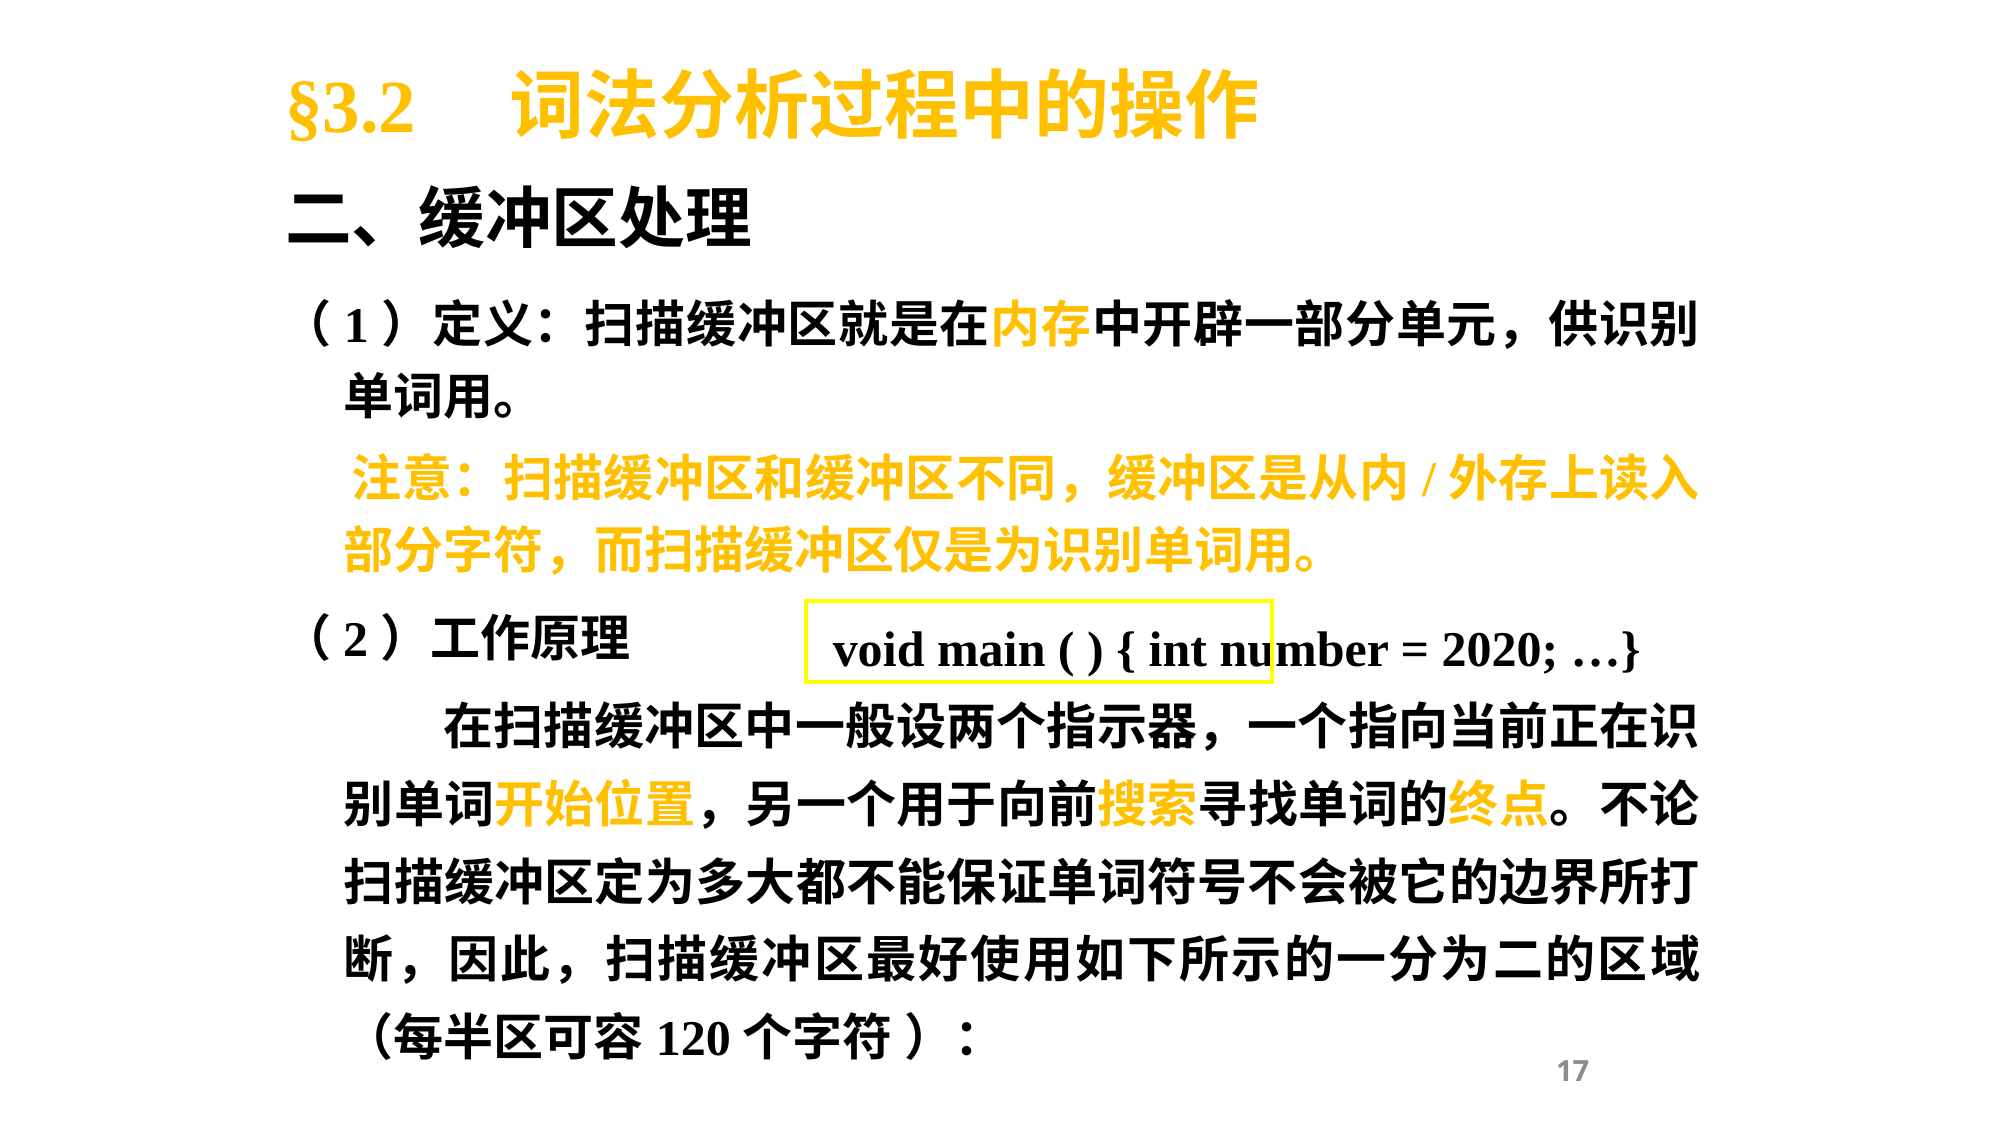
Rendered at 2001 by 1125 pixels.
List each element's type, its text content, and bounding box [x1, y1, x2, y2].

text_box [806, 601, 1272, 683]
text_box void main ( ) { int number = 2020; …} [818, 609, 1662, 685]
slide_number 17 [1407, 1042, 1605, 1103]
text_box §3.2 词法分析过程中的操作 二、缓冲区处理 [264, 31, 1715, 275]
text_box （1）定义：扫描缓冲区就是在内存中开辟一部分单元，供识别单词用。 注意：扫描缓冲区和缓冲区不同，缓冲区是从内/外存上读入部分字符，而扫描缓冲区仅是为识别单词用。 （2）工作原理 在扫描缓冲区中一般设两个指示器，一个指向当前正在识别单词开始位置，另一个用于向前搜索寻找单词的终点。不论扫描缓冲区定为多大都不能保证单词符号不会被它的边界所打断，因此，扫描缓冲区最好使用如下所示的一分为二的区域（每半区可容120个字符 ）： [260, 272, 1715, 911]
